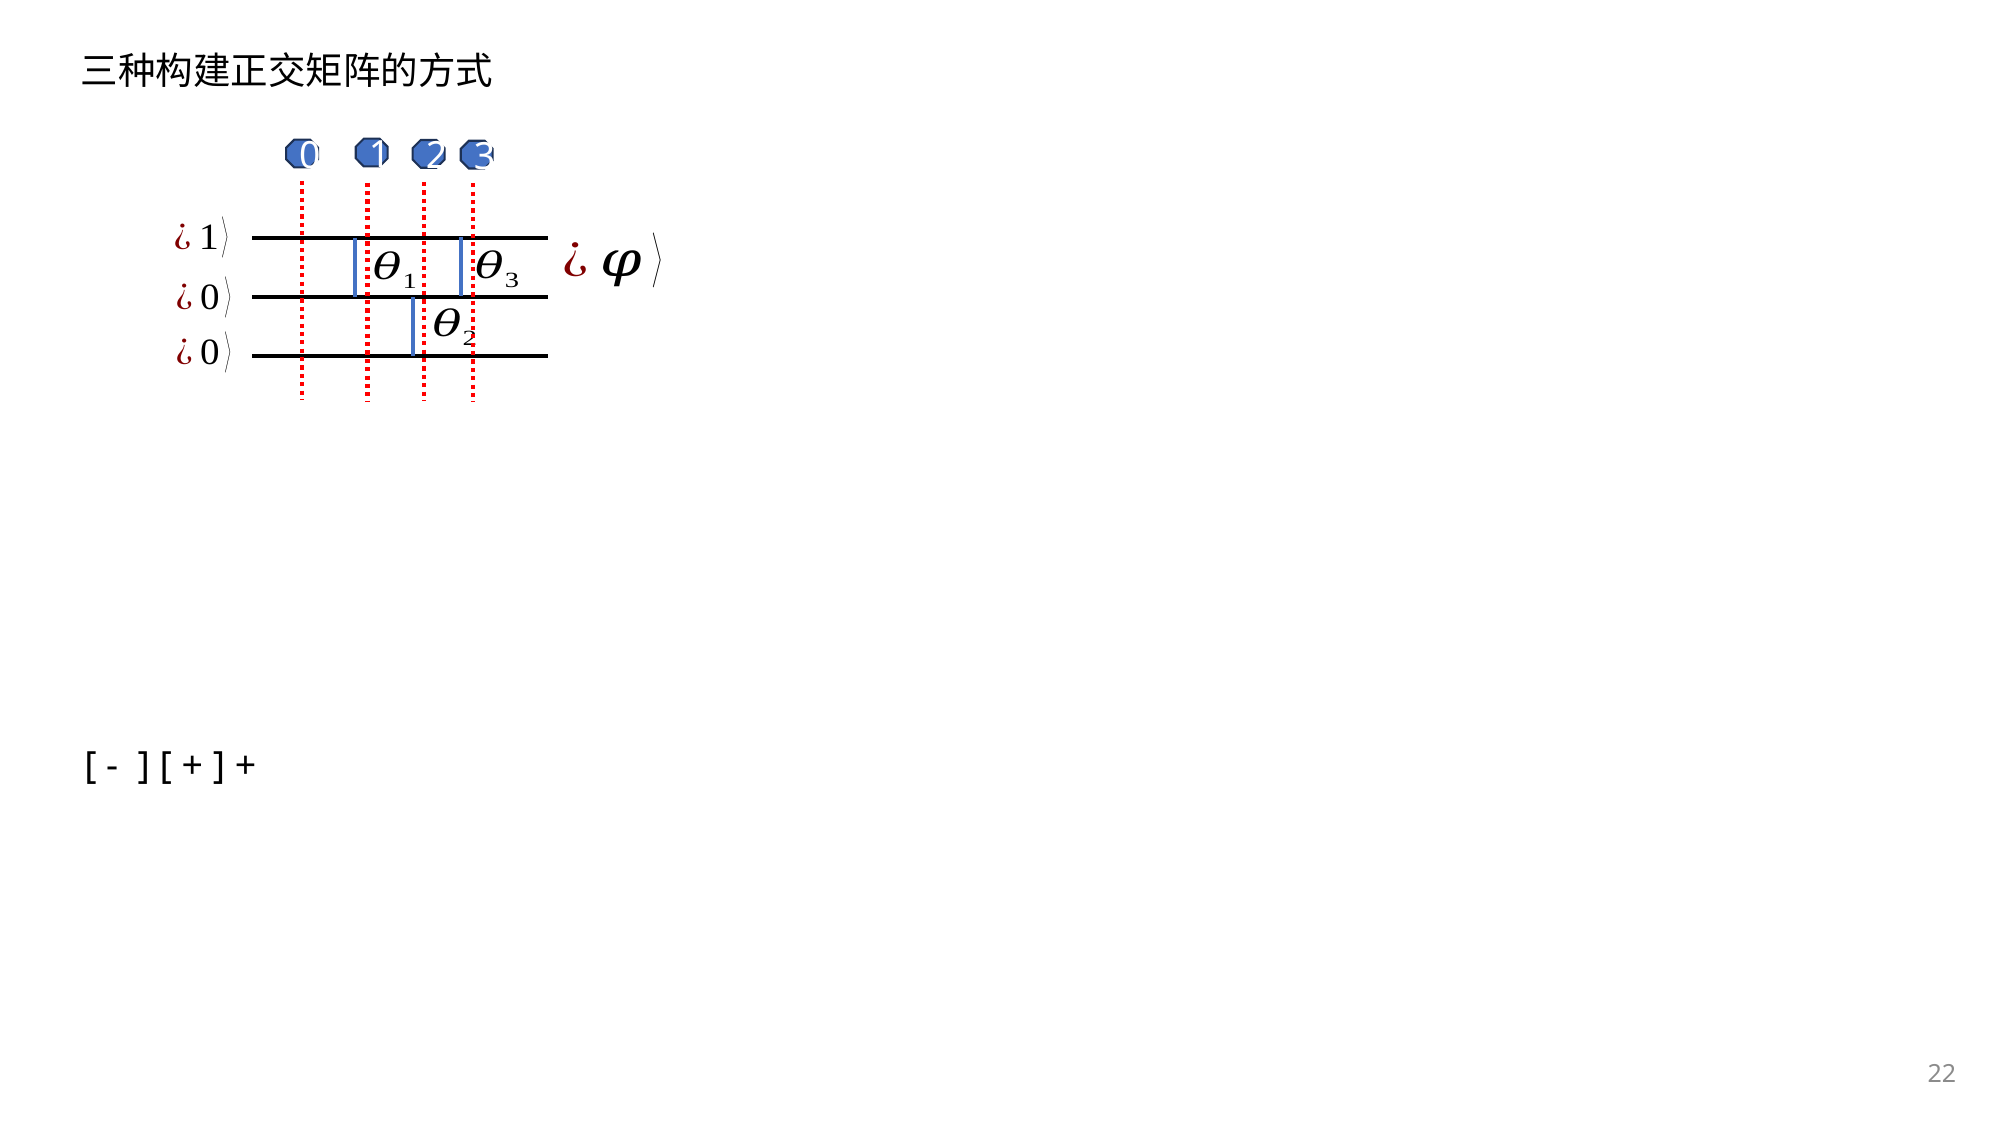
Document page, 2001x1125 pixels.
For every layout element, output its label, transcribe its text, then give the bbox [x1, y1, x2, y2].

text_box 0 [285, 138, 320, 169]
text_box 3 [459, 139, 494, 170]
slide_number 22 [1521, 1042, 1972, 1103]
text_box 1 [354, 137, 389, 168]
text_box 2 [411, 138, 446, 169]
